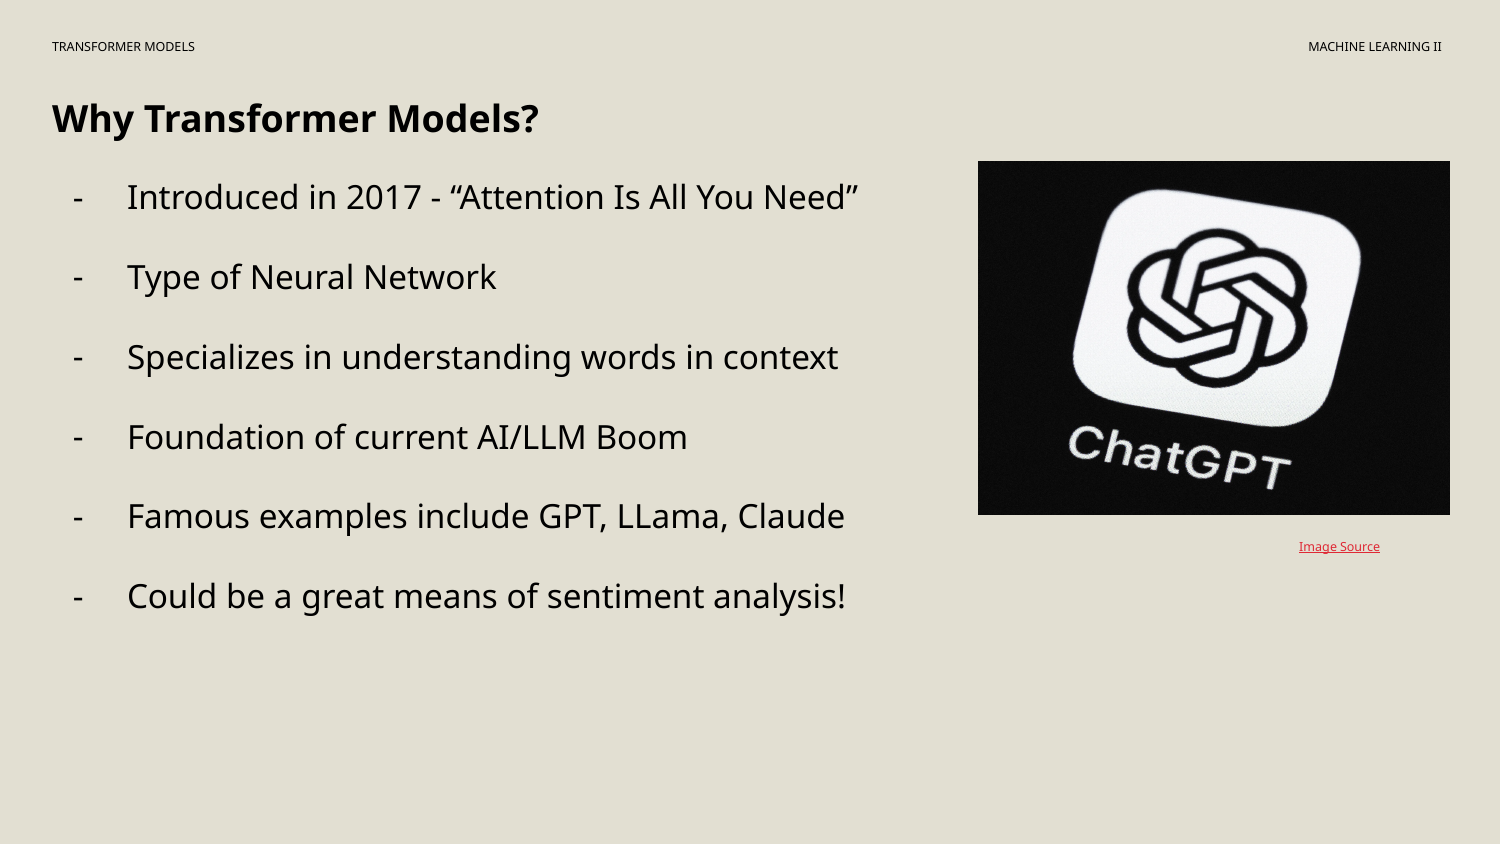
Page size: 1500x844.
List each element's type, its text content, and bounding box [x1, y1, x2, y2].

title Image Source [1284, 527, 1500, 567]
title Why Transformer Models? [37, 88, 901, 162]
title TRANSFORMER MODELS [37, 26, 308, 67]
picture [978, 161, 1451, 516]
list Introduced in 2017 - “Attention Is All You Need” Type of Neural Network Specializes in understanding words in context Foundation of current AI/LLM Boom Famous examples include GPT, LLama, Claude Could be a great means of sentiment analysis! [37, 161, 979, 776]
title MACHINE LEARNING II [1186, 26, 1457, 67]
